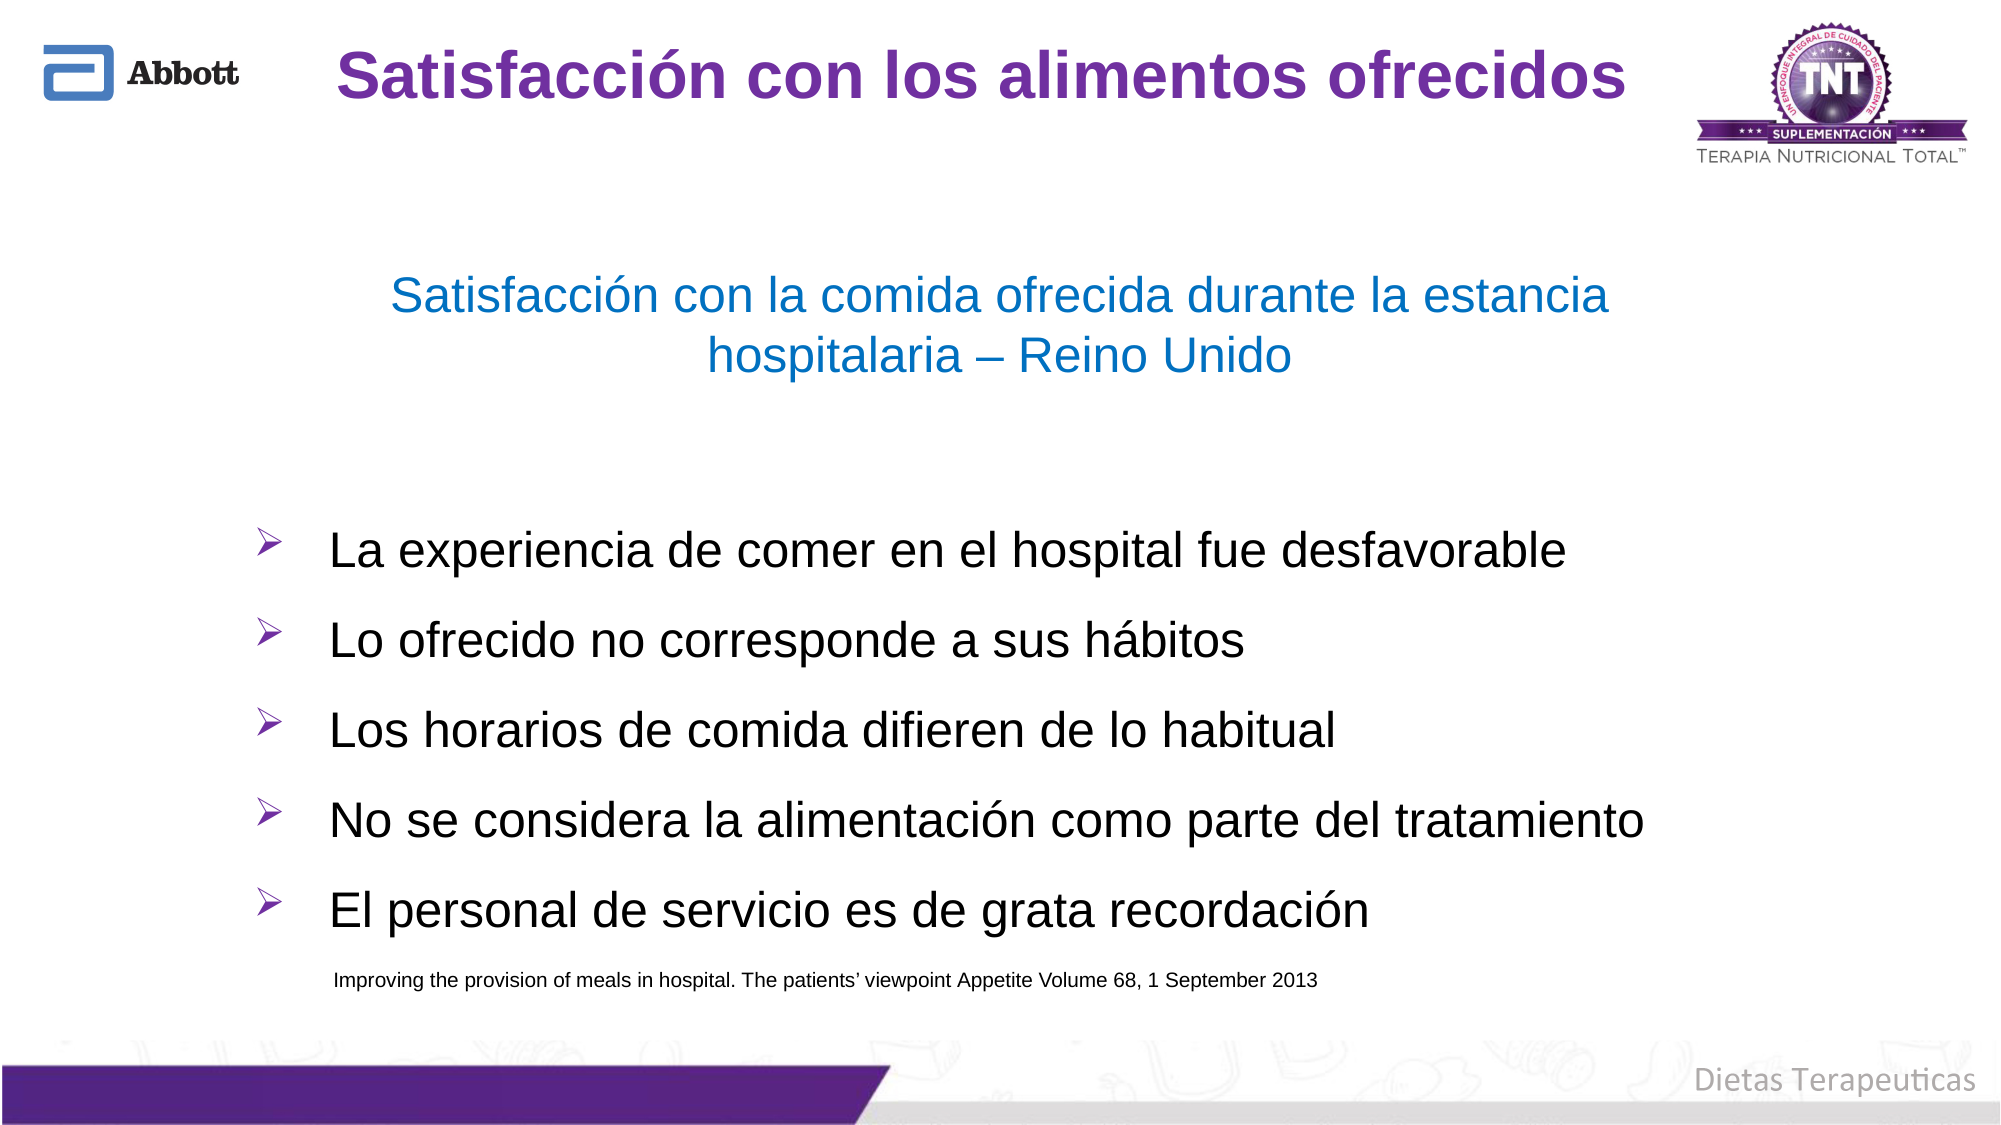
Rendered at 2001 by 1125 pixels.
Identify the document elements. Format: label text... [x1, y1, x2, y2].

text_box La experiencia de comer en el hospital fue desfavorable Lo ofrecido no corresponde a sus hábitos Los horarios de comida difieren de lo habitual No se considera la alimentación como parte del tratamiento El personal de servicio es de grata recordación [238, 479, 1767, 945]
text_box Satisfacción con la comida ofrecida durante la estancia hospitalaria – Reino Unido [316, 254, 1684, 390]
picture [0, 0, 2001, 1125]
text_box Improving the provision of meals in hospital. The patients’ viewpoint Appetite Volume 68, 1 September 2013 [0, 958, 1652, 999]
title Satisfacción con los alimentos ofrecidos [0, 0, 1966, 155]
